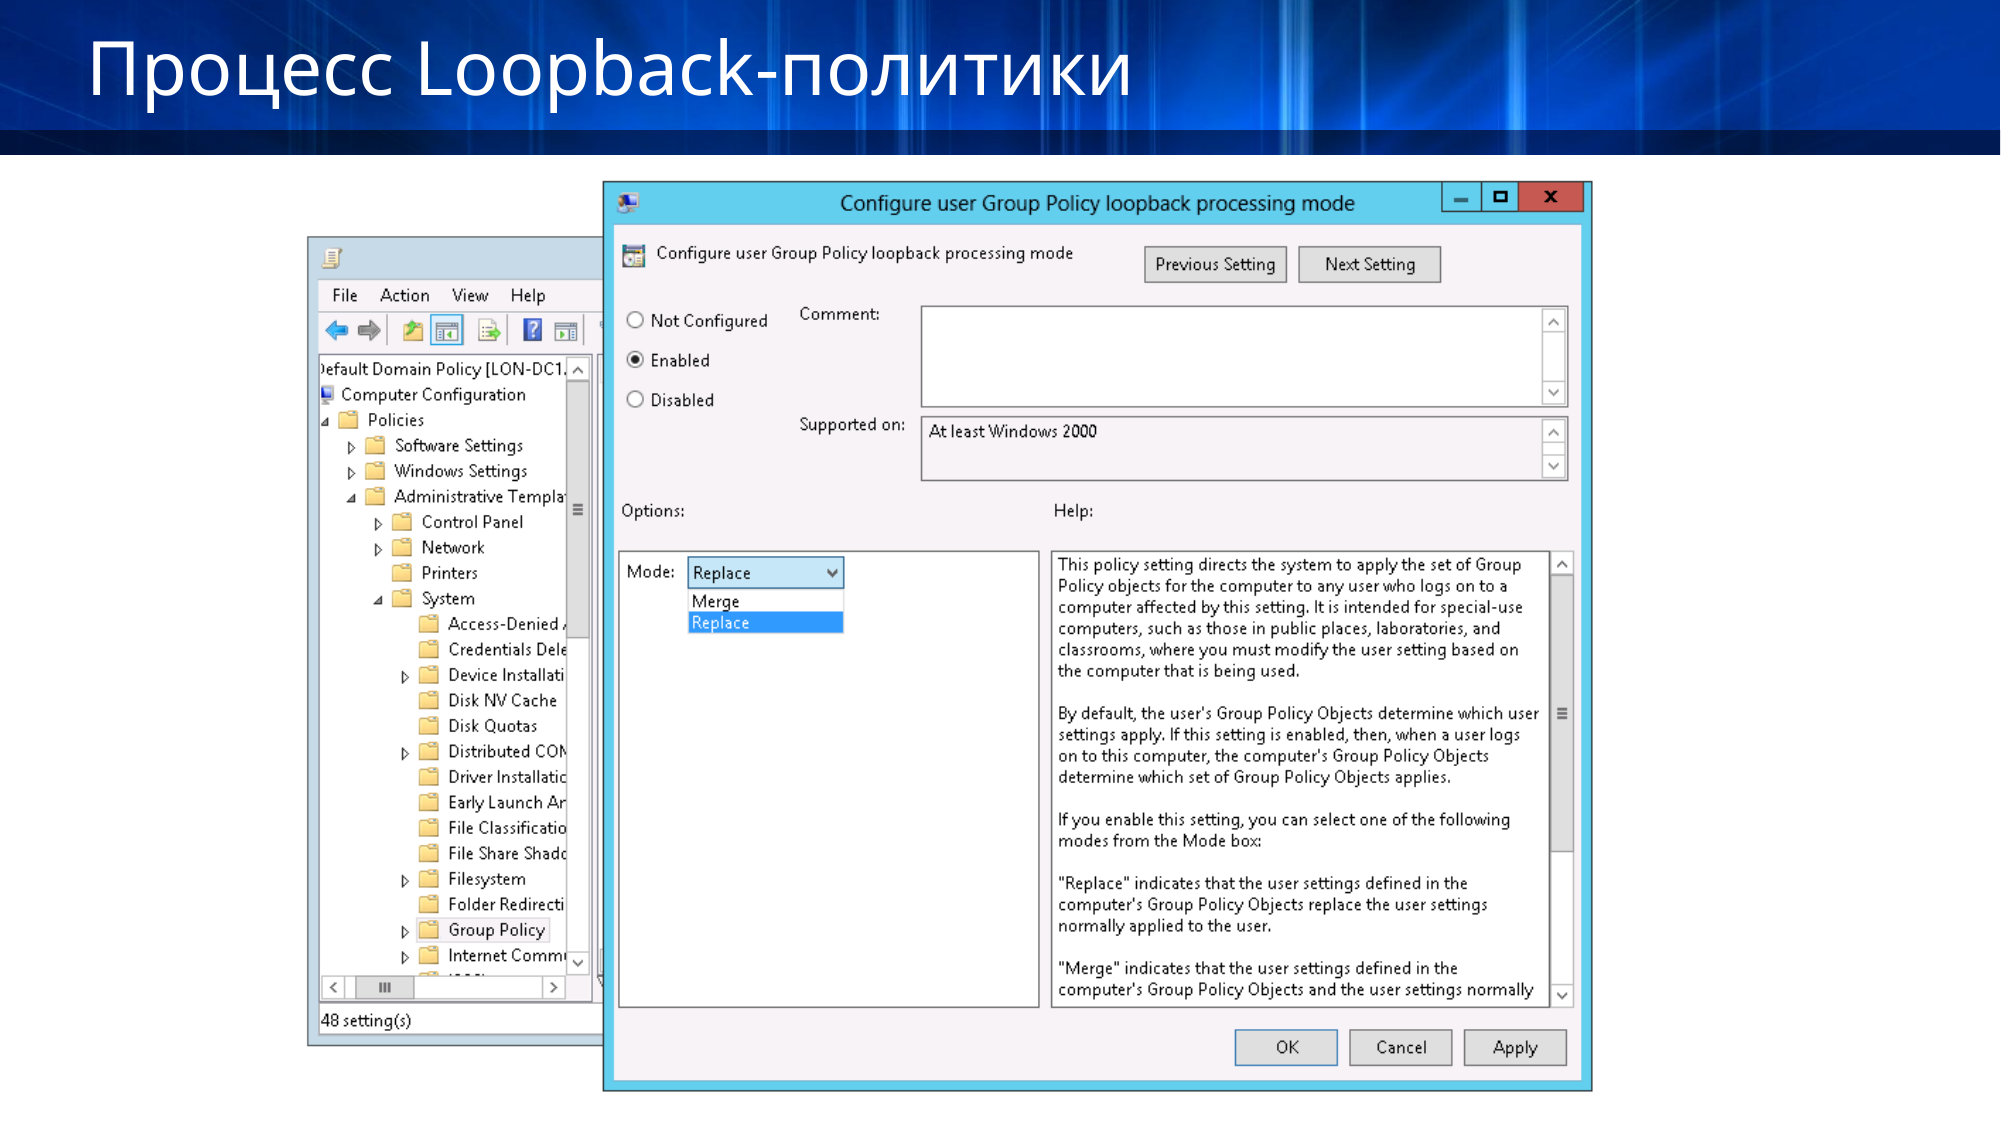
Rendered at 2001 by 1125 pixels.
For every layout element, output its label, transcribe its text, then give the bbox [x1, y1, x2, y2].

picture [0, 0, 2001, 155]
picture [296, 167, 1597, 1096]
text_box Процесс Loopback-политики [71, 23, 1747, 146]
